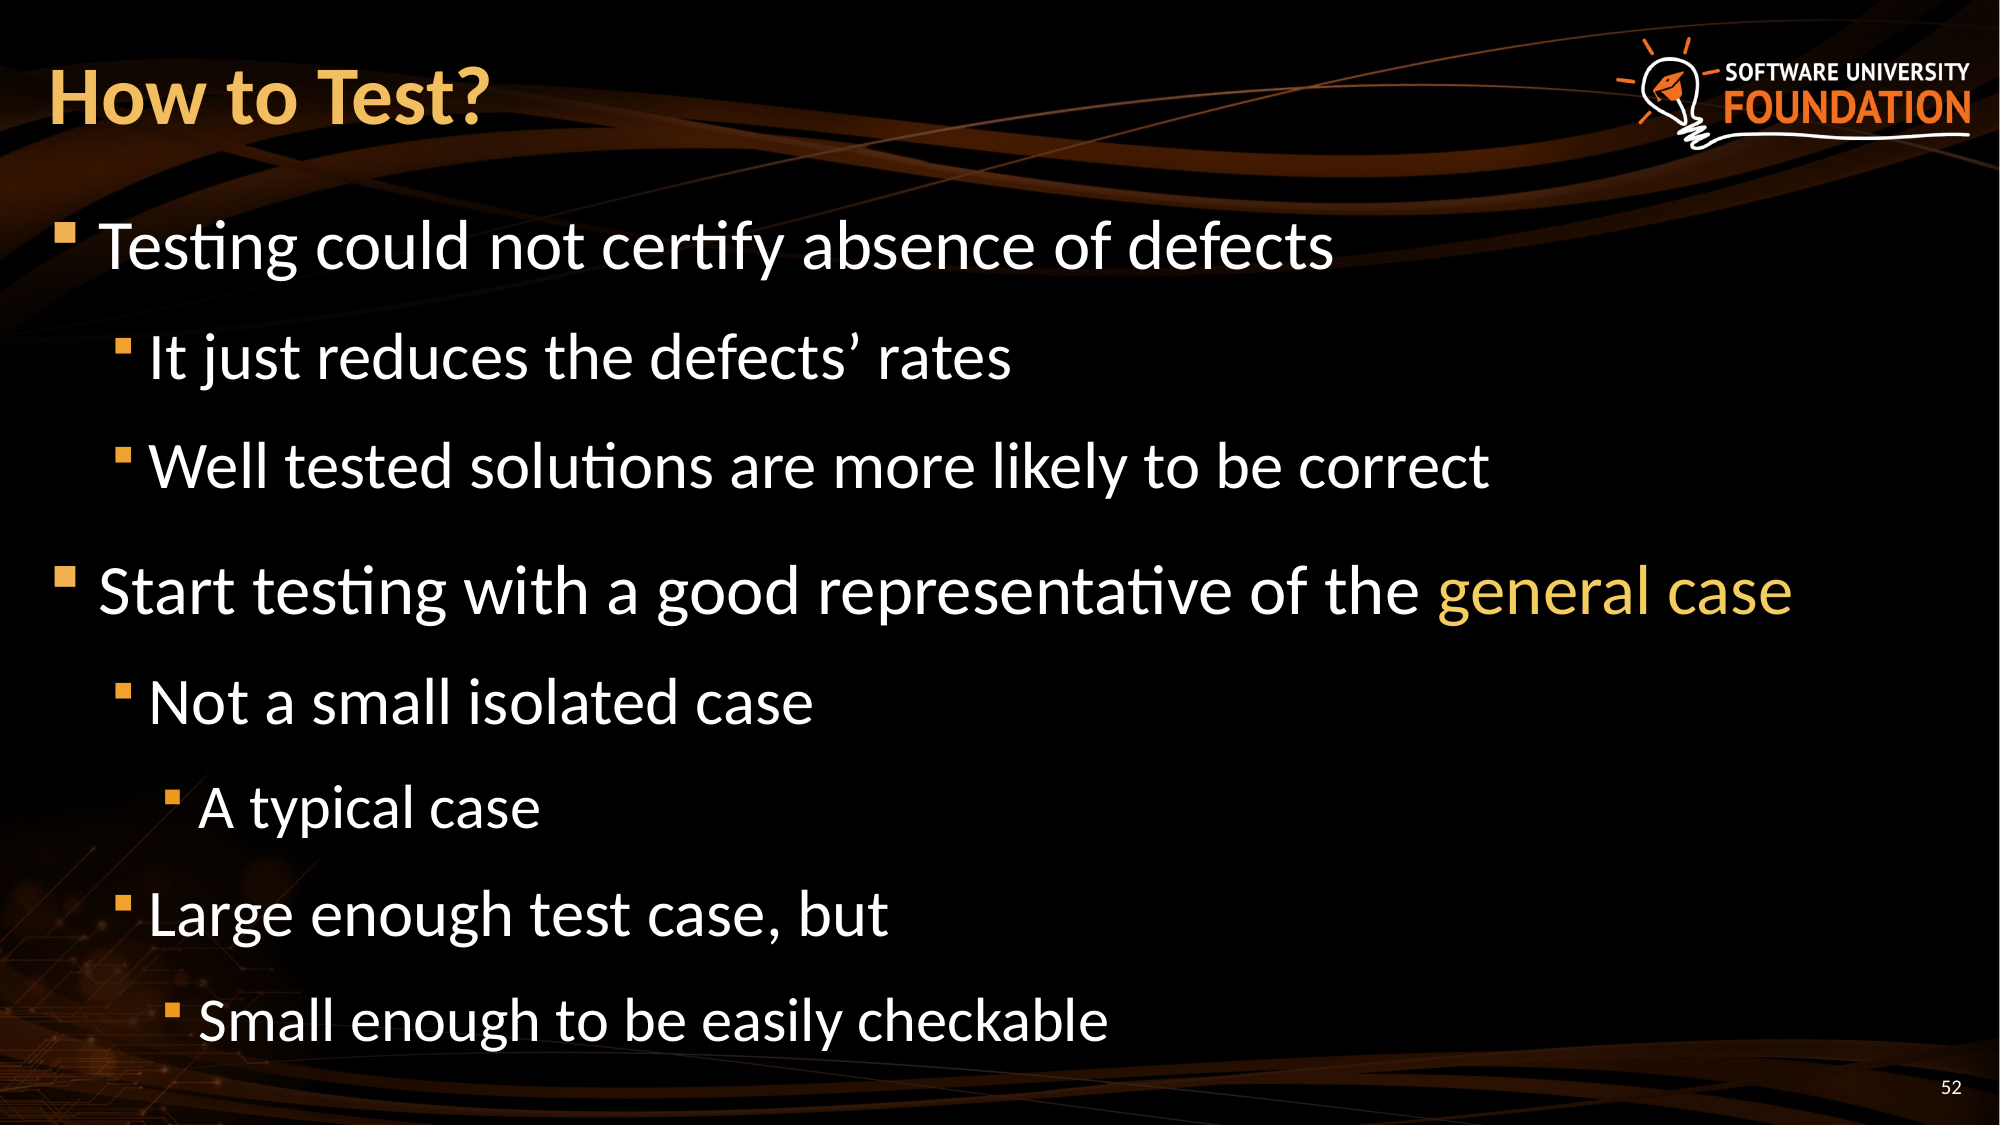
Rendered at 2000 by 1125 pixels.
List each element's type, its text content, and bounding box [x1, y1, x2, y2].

title How to Test? [30, 6, 1602, 189]
list Testing could not certify absence of defects It just reduces the defects’ rates Well tested solutions are more likely to be correct Start testing with a good representative of the general case Not a small isolated case A typical case Large enough test case, but Small enough to be easily checkable [31, 188, 1968, 1103]
picture [0, 0, 2000, 1125]
